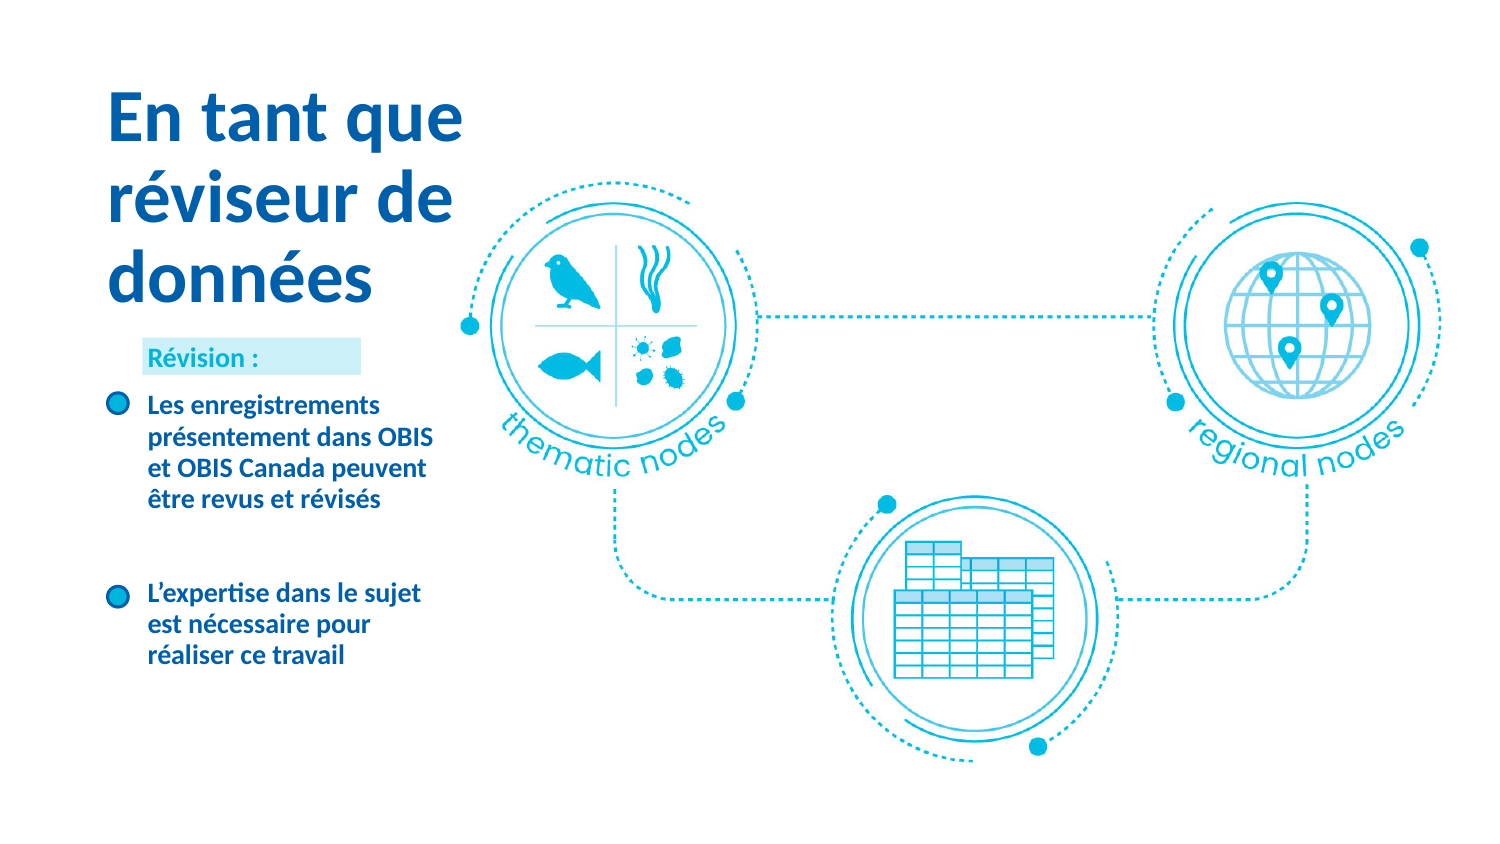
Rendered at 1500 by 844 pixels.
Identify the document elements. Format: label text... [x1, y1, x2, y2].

text_box [106, 391, 130, 415]
list Révision : Les enregistrements présentement dans OBIS et OBIS Canada peuvent être revus et révisés L’expertise dans le sujet est nécessaire pour réaliser ce travail [147, 342, 434, 775]
picture [434, 158, 1489, 781]
text_box [106, 585, 130, 609]
text_box En tant que réviseur de données [107, 76, 612, 304]
text_box [141, 336, 362, 376]
